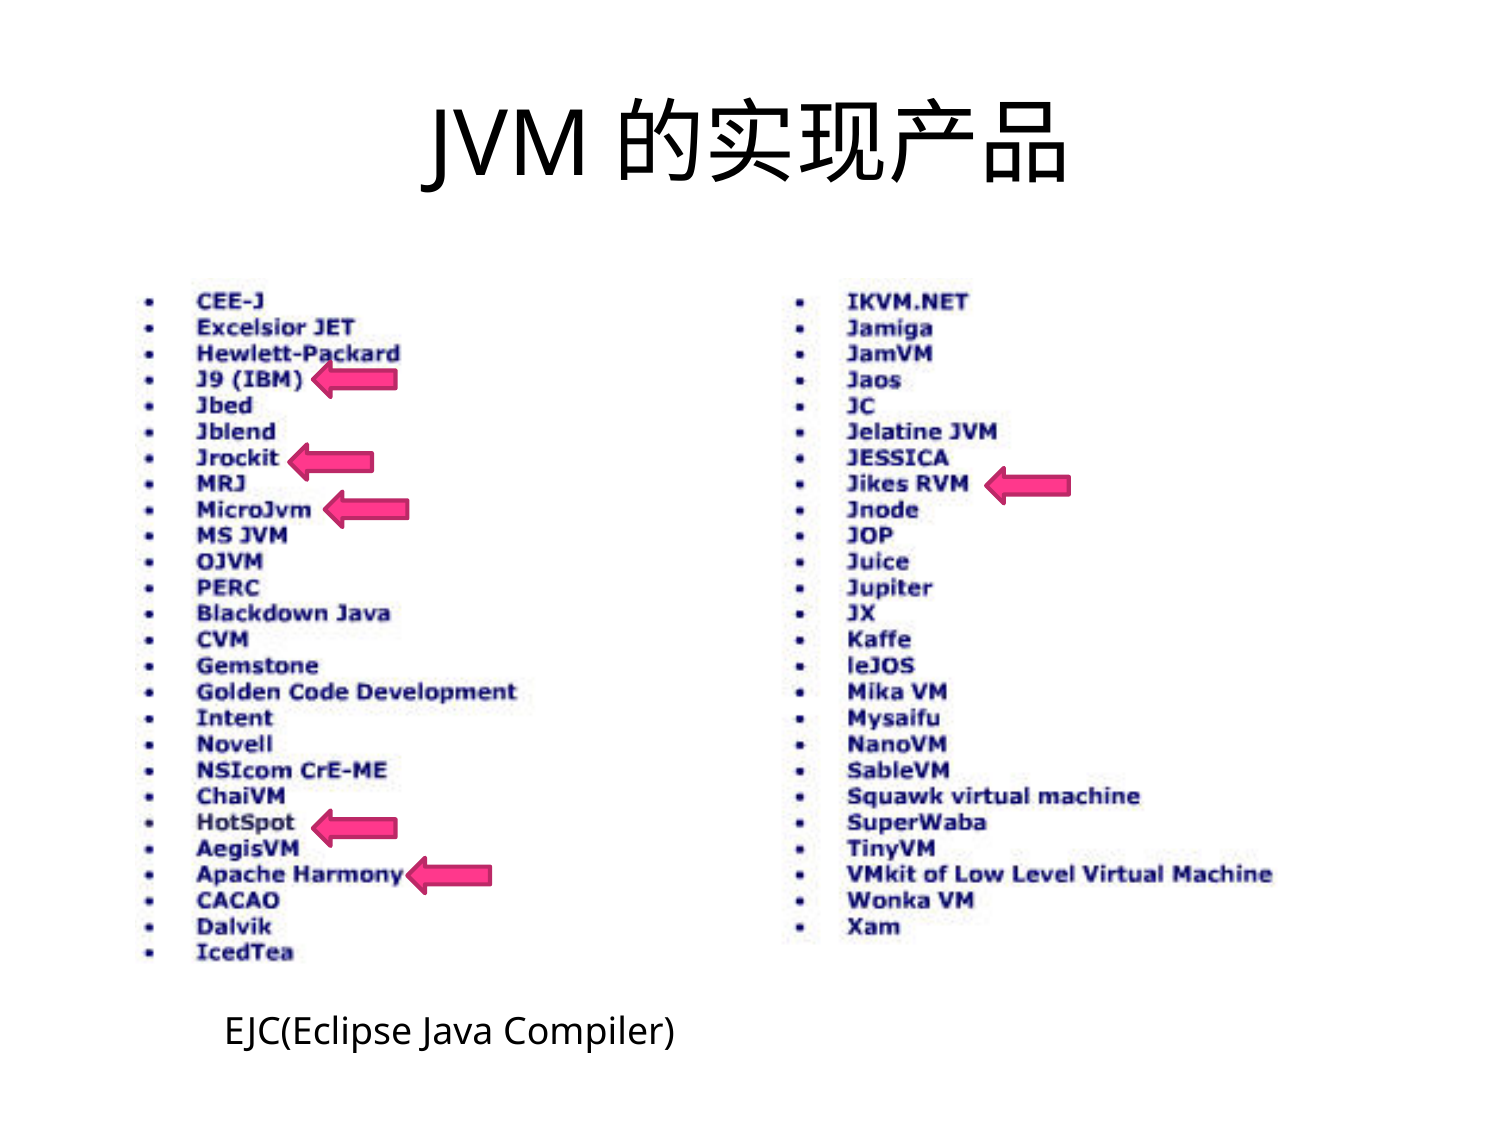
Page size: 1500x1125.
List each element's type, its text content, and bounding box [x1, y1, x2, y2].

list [135, 278, 1328, 984]
title JVM的实现产品 [75, 45, 1425, 233]
text_box EJC(Eclipse Java Compiler) [159, 999, 750, 1060]
